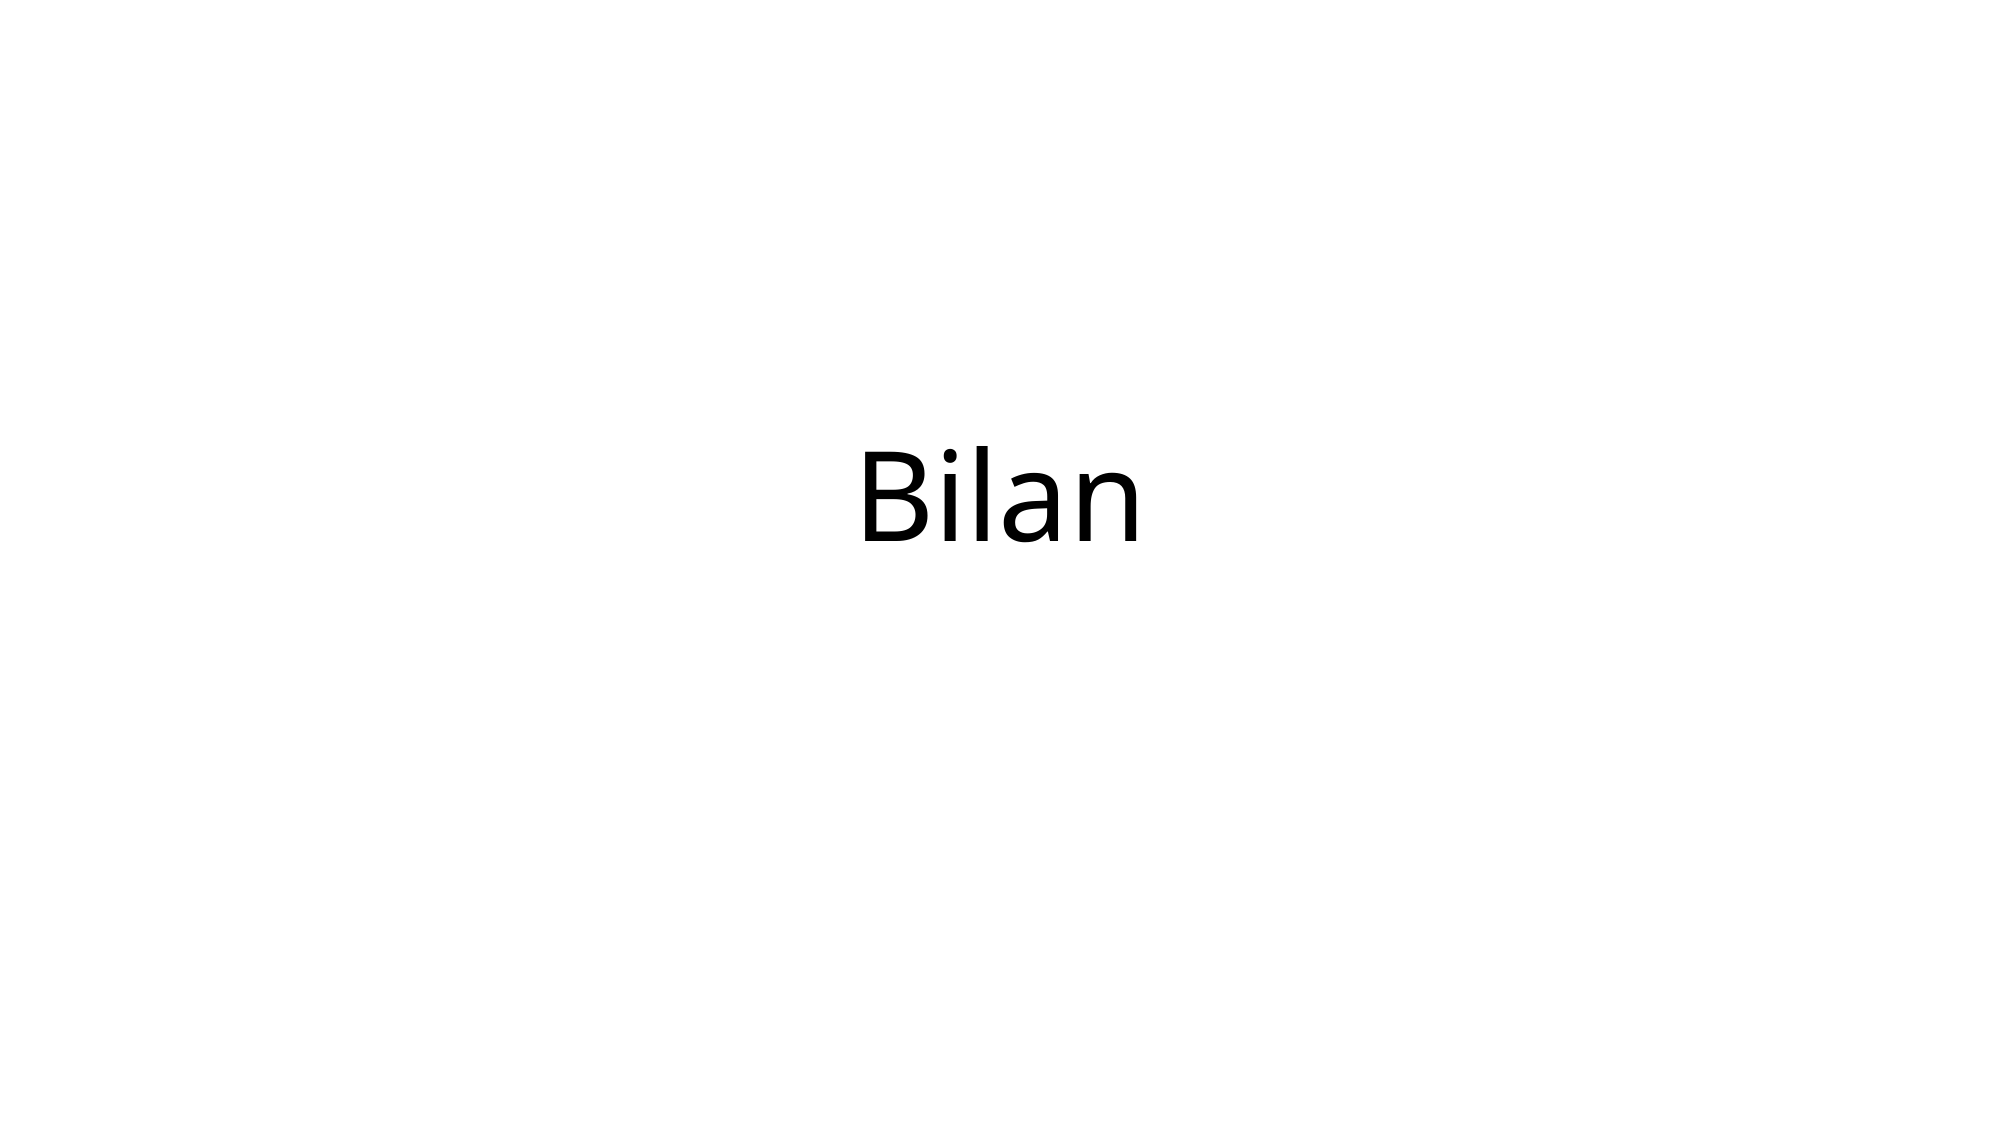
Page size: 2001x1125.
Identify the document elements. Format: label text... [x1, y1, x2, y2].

text_box Bilan [249, 184, 1750, 576]
